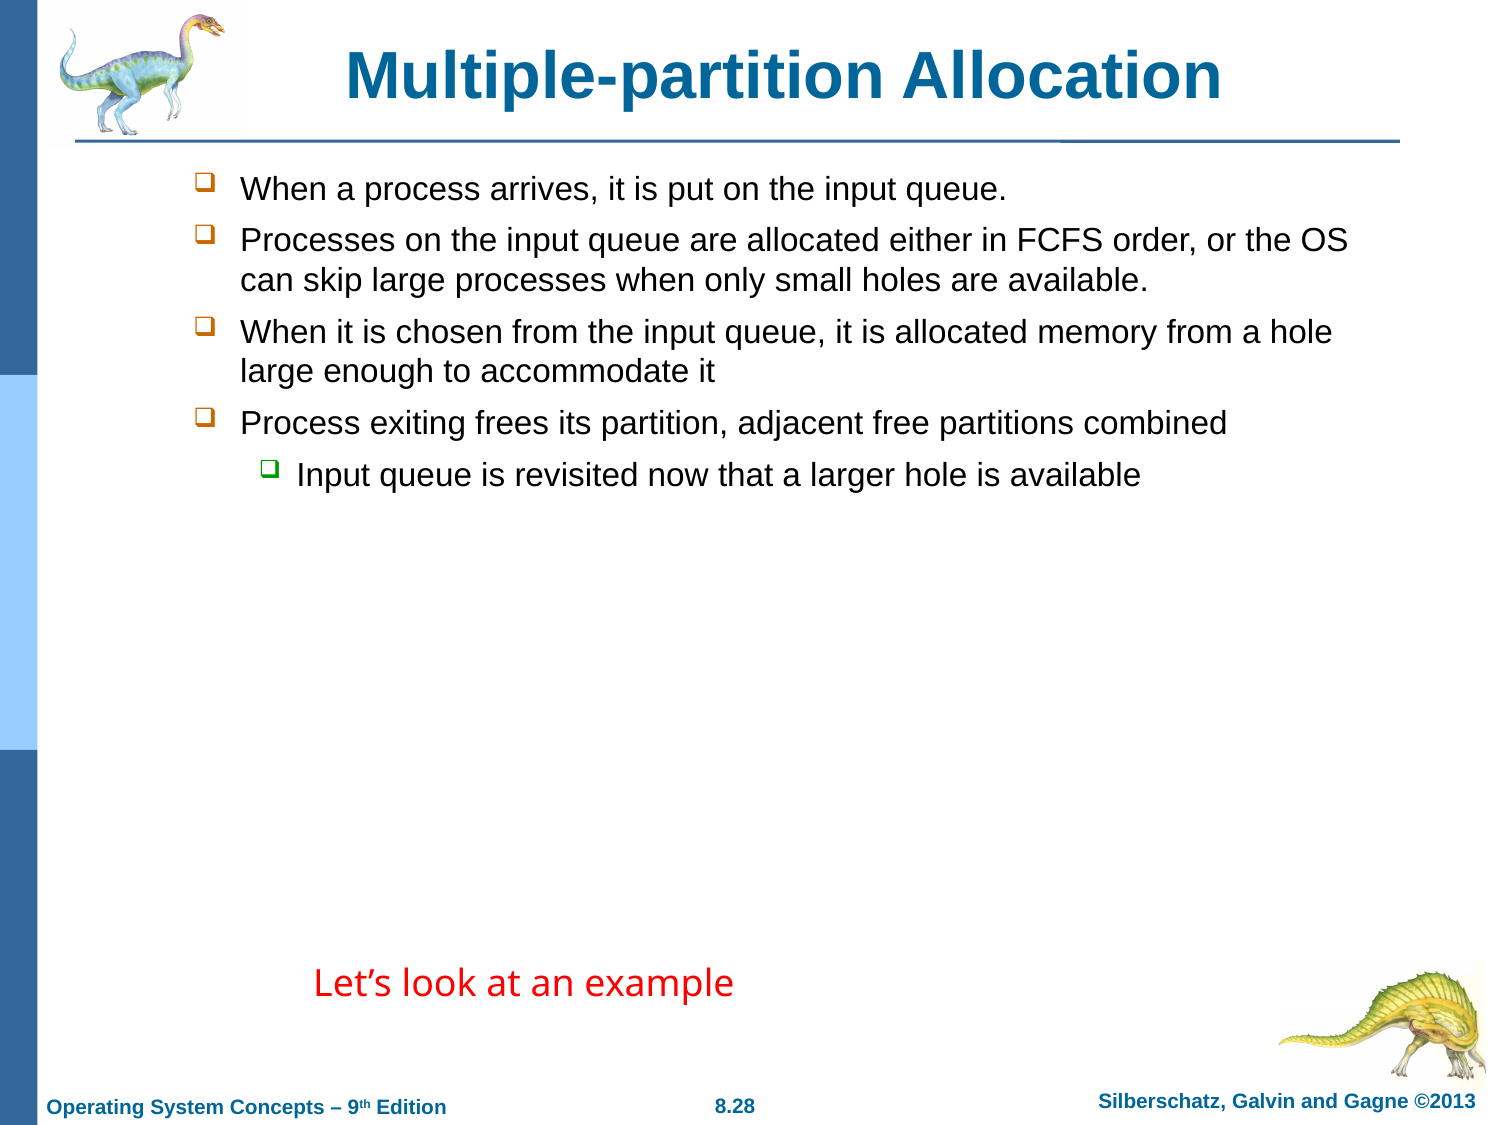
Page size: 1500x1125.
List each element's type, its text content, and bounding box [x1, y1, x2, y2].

title Multiple-partition Allocation [150, 98, 1420, 200]
list When a process arrives, it is put on the input queue. Processes on the input queue are allocated either in FCFS order, or the OS can skip large processes when only small holes are available. When it is chosen from the input queue, it is allocated memory from a hole large enough to accommodate it Process exiting frees its partition, adjacent free partitions combined Input queue is revisited now that a larger hole is available [103, 159, 1409, 989]
text_box Let’s look at an example [298, 952, 1132, 1012]
picture [46, 0, 243, 149]
picture [1275, 959, 1486, 1090]
